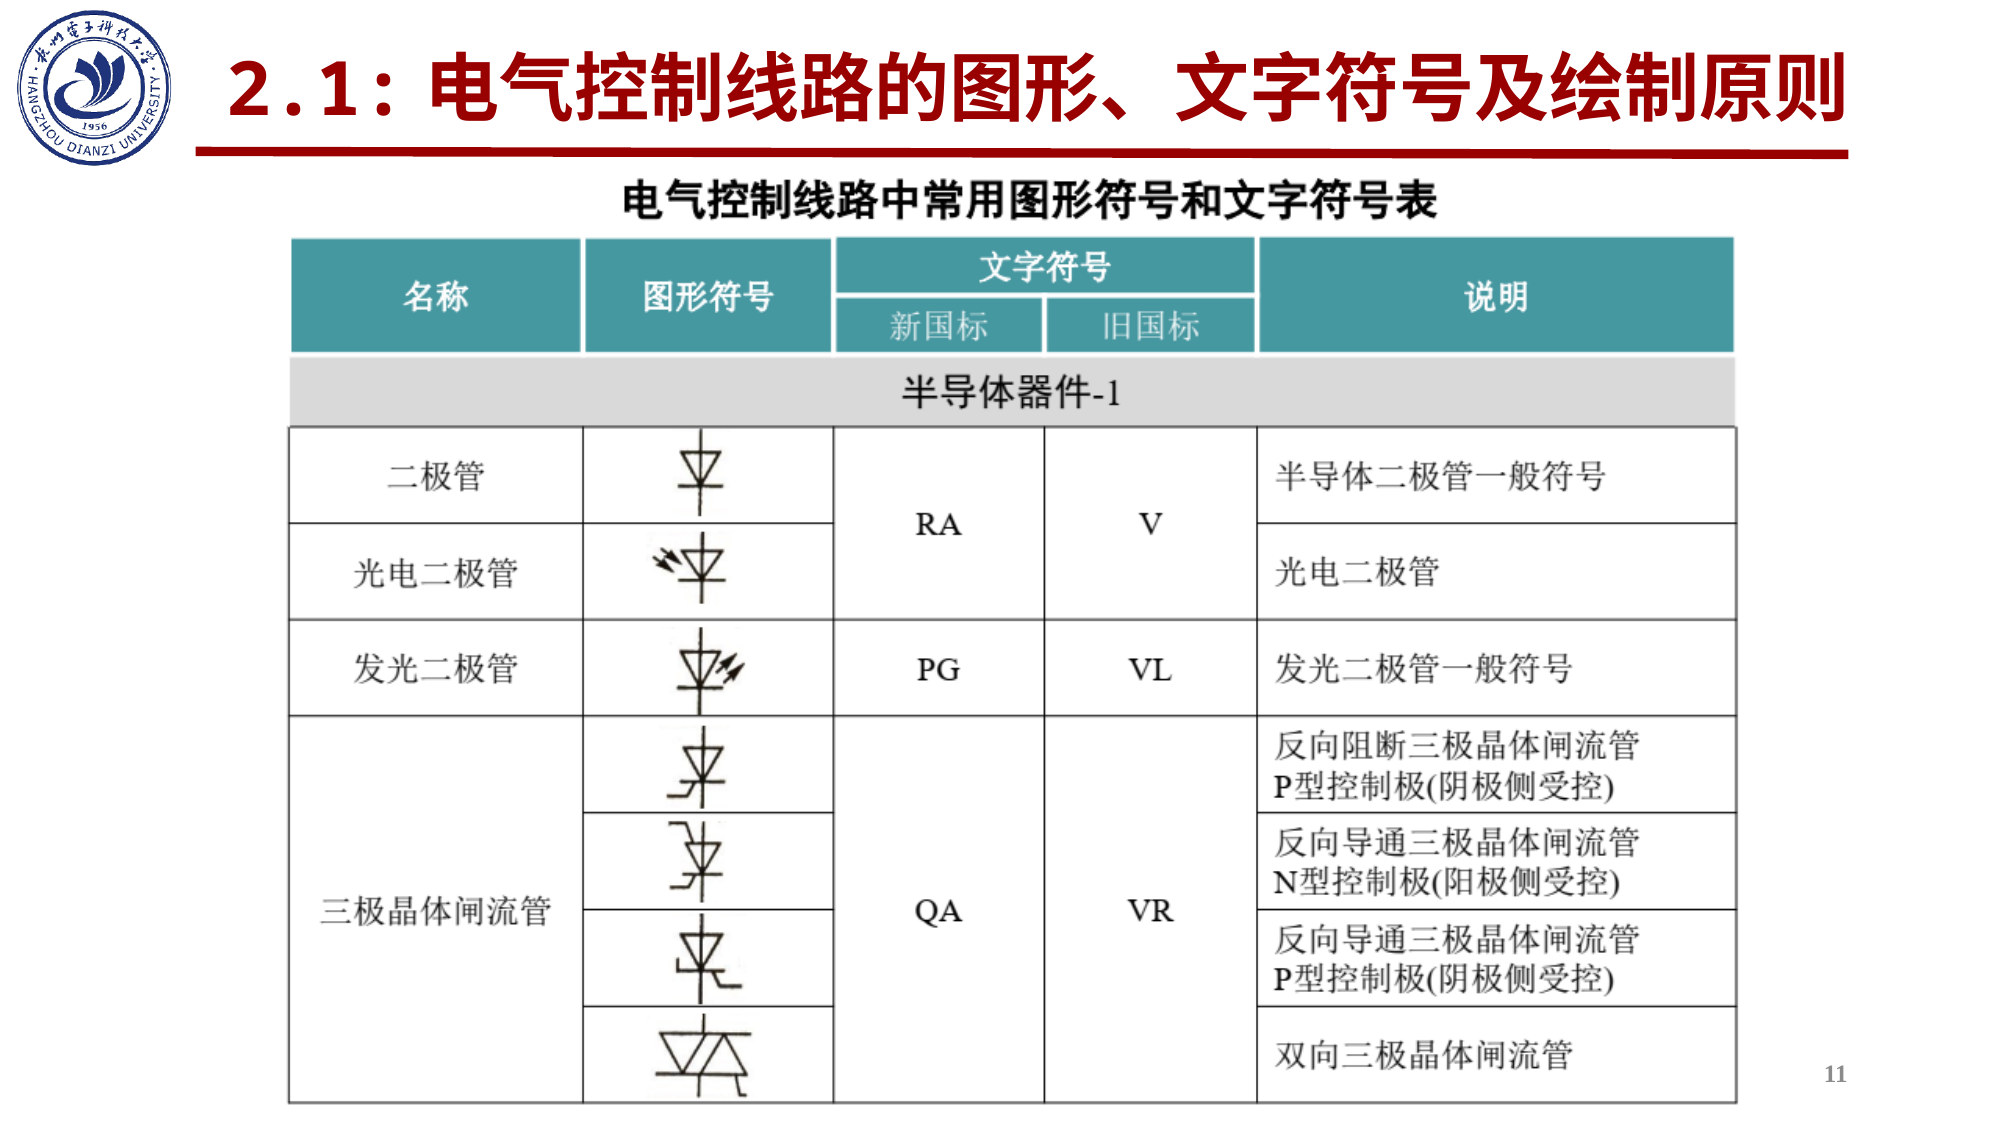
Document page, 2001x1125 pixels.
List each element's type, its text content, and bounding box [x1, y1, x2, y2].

picture [237, 166, 1771, 1114]
slide_number 11 [1771, 1042, 1863, 1103]
picture [14, 2, 175, 174]
text_box 2.1:电气控制线路的图形、文字符号及绘制原则 [211, 32, 1864, 138]
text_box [195, 151, 1849, 155]
